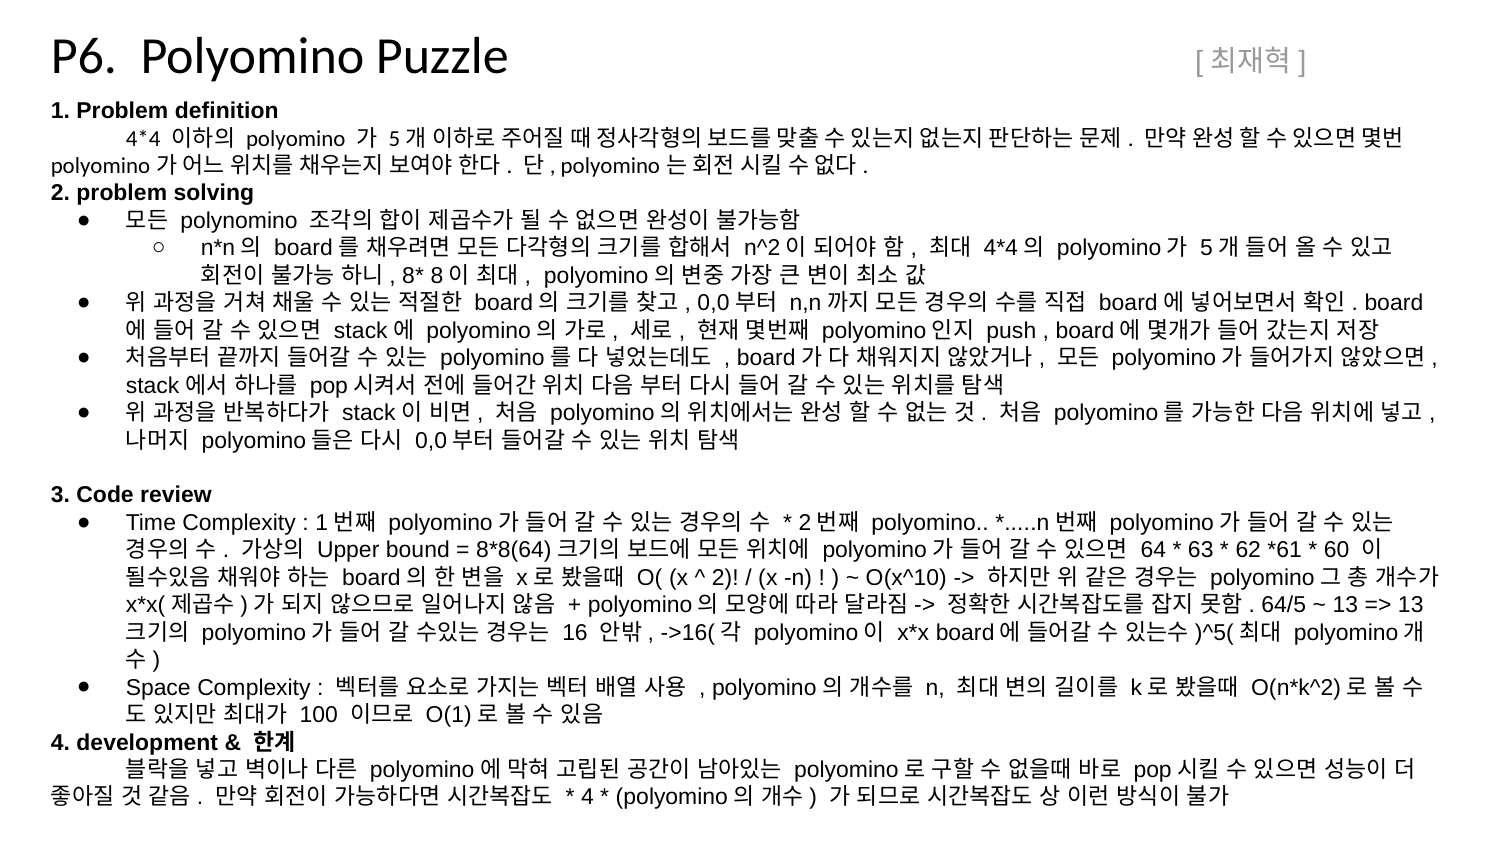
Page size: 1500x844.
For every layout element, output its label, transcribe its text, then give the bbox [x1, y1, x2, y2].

text_box 1. Problem definition 4*4 이하의 polyomino 가 5개 이하로 주어질 때 정사각형의 보드를 맞출 수 있는지 없는지 판단하는 문제. 만약 완성 할 수 있으면 몇번 polyomino가 어느 위치를 채우는지 보여야 한다. 단, polyomino는 회전 시킬 수 없다. 2. problem solving 모든 polynomino 조각의 합이 제곱수가 될 수 없으면 완성이 불가능함 n*n의 board를 채우려면 모든 다각형의 크기를 합해서 n^2이 되어야 함, 최대 4*4의 polyomino가 5개 들어 올 수 있고 회전이 불가능 하니, 8* 8이 최대, polyomino의 변중 가장 큰 변이 최소 값 위 과정을 거쳐 채울 수 있는 적절한 board의 크기를 찾고, 0,0부터 n,n까지 모든 경우의 수를 직접 board에 넣어보면서 확인. board에 들어 갈 수 있으면 stack에 polyomino의 가로, 세로, 현재 몇번째 polyomino인지 push , board에 몇개가 들어 갔는지 저장 처음부터 끝까지 들어갈 수 있는 polyomino를 다 넣었는데도 , board가 다 채워지지 않았거나, 모든 polyomino가 들어가지 않았으면, stack에서 하나를 pop시켜서 전에 들어간 위치 다음 부터 다시 들어 갈 수 있는 위치를 탐색 위 과정을 반복하다가 stack이 비면, 처음 polyomino의 위치에서는 완성 할 수 없는 것. 처음 polyomino를 가능한 다음 위치에 넣고, 나머지 polyomino들은 다시 0,0부터 들어갈 수 있는 위치 탐색 3. Code review Time Complexity : 1번째 polyomino가 들어 갈 수 있는 경우의 수 * 2번째 polyomino.. *.....n번째 polyomino가 들어 갈 수 있는 경우의 수. 가상의 Upper bound = 8*8(64)크기의 보드에 모든 위치에 polyomino가 들어 갈 수 있으면 64 * 63 * 62 *61 * 60 이 될수있음 채워야 하는 board의 한 변을 x로 봤을때 O( (x ^ 2)! / (x -n) ! ) ~ O(x^10) -> 하지만 위 같은 경우는 polyomino그 총 개수가 x*x(제곱수)가 되지 않으므로 일어나지 않음 + polyomino의 모양에 따라 달라짐-> 정확한 시간복잡도를 잡지 못함. 64/5 ~ 13 => 13크기의 polyomino가 들어 갈 수있는 경우는 16 안밖, ->16(각 polyomino이 x*x board에 들어갈 수 있는수)^5(최대 polyomino개수) Space Complexity : 벡터를 요소로 가지는 벡터 배열 사용 , polyomino의 개수를 n, 최대 변의 길이를 k로 봤을때 O(n*k^2)로 볼 수 도 있지만 최대가 100 이므로 O(1)로 볼 수 있음 4. development & 한계 블락을 넣고 벽이나 다른 polyomino에 막혀 고립된 공간이 남아있는 polyomino로 구할 수 없을때 바로 pop시킬 수 있으면 성능이 더 좋아질 것 같음. 만약 회전이 가능하다면 시간복잡도 * 4 * (polyomino의 개수) 가 되므로 시간복잡도 상 이런 방식이 불가 [35, 80, 1465, 811]
text_box P6. Polyomino Puzzle [35, 6, 1246, 101]
text_box [최재혁] [1052, 27, 1449, 101]
